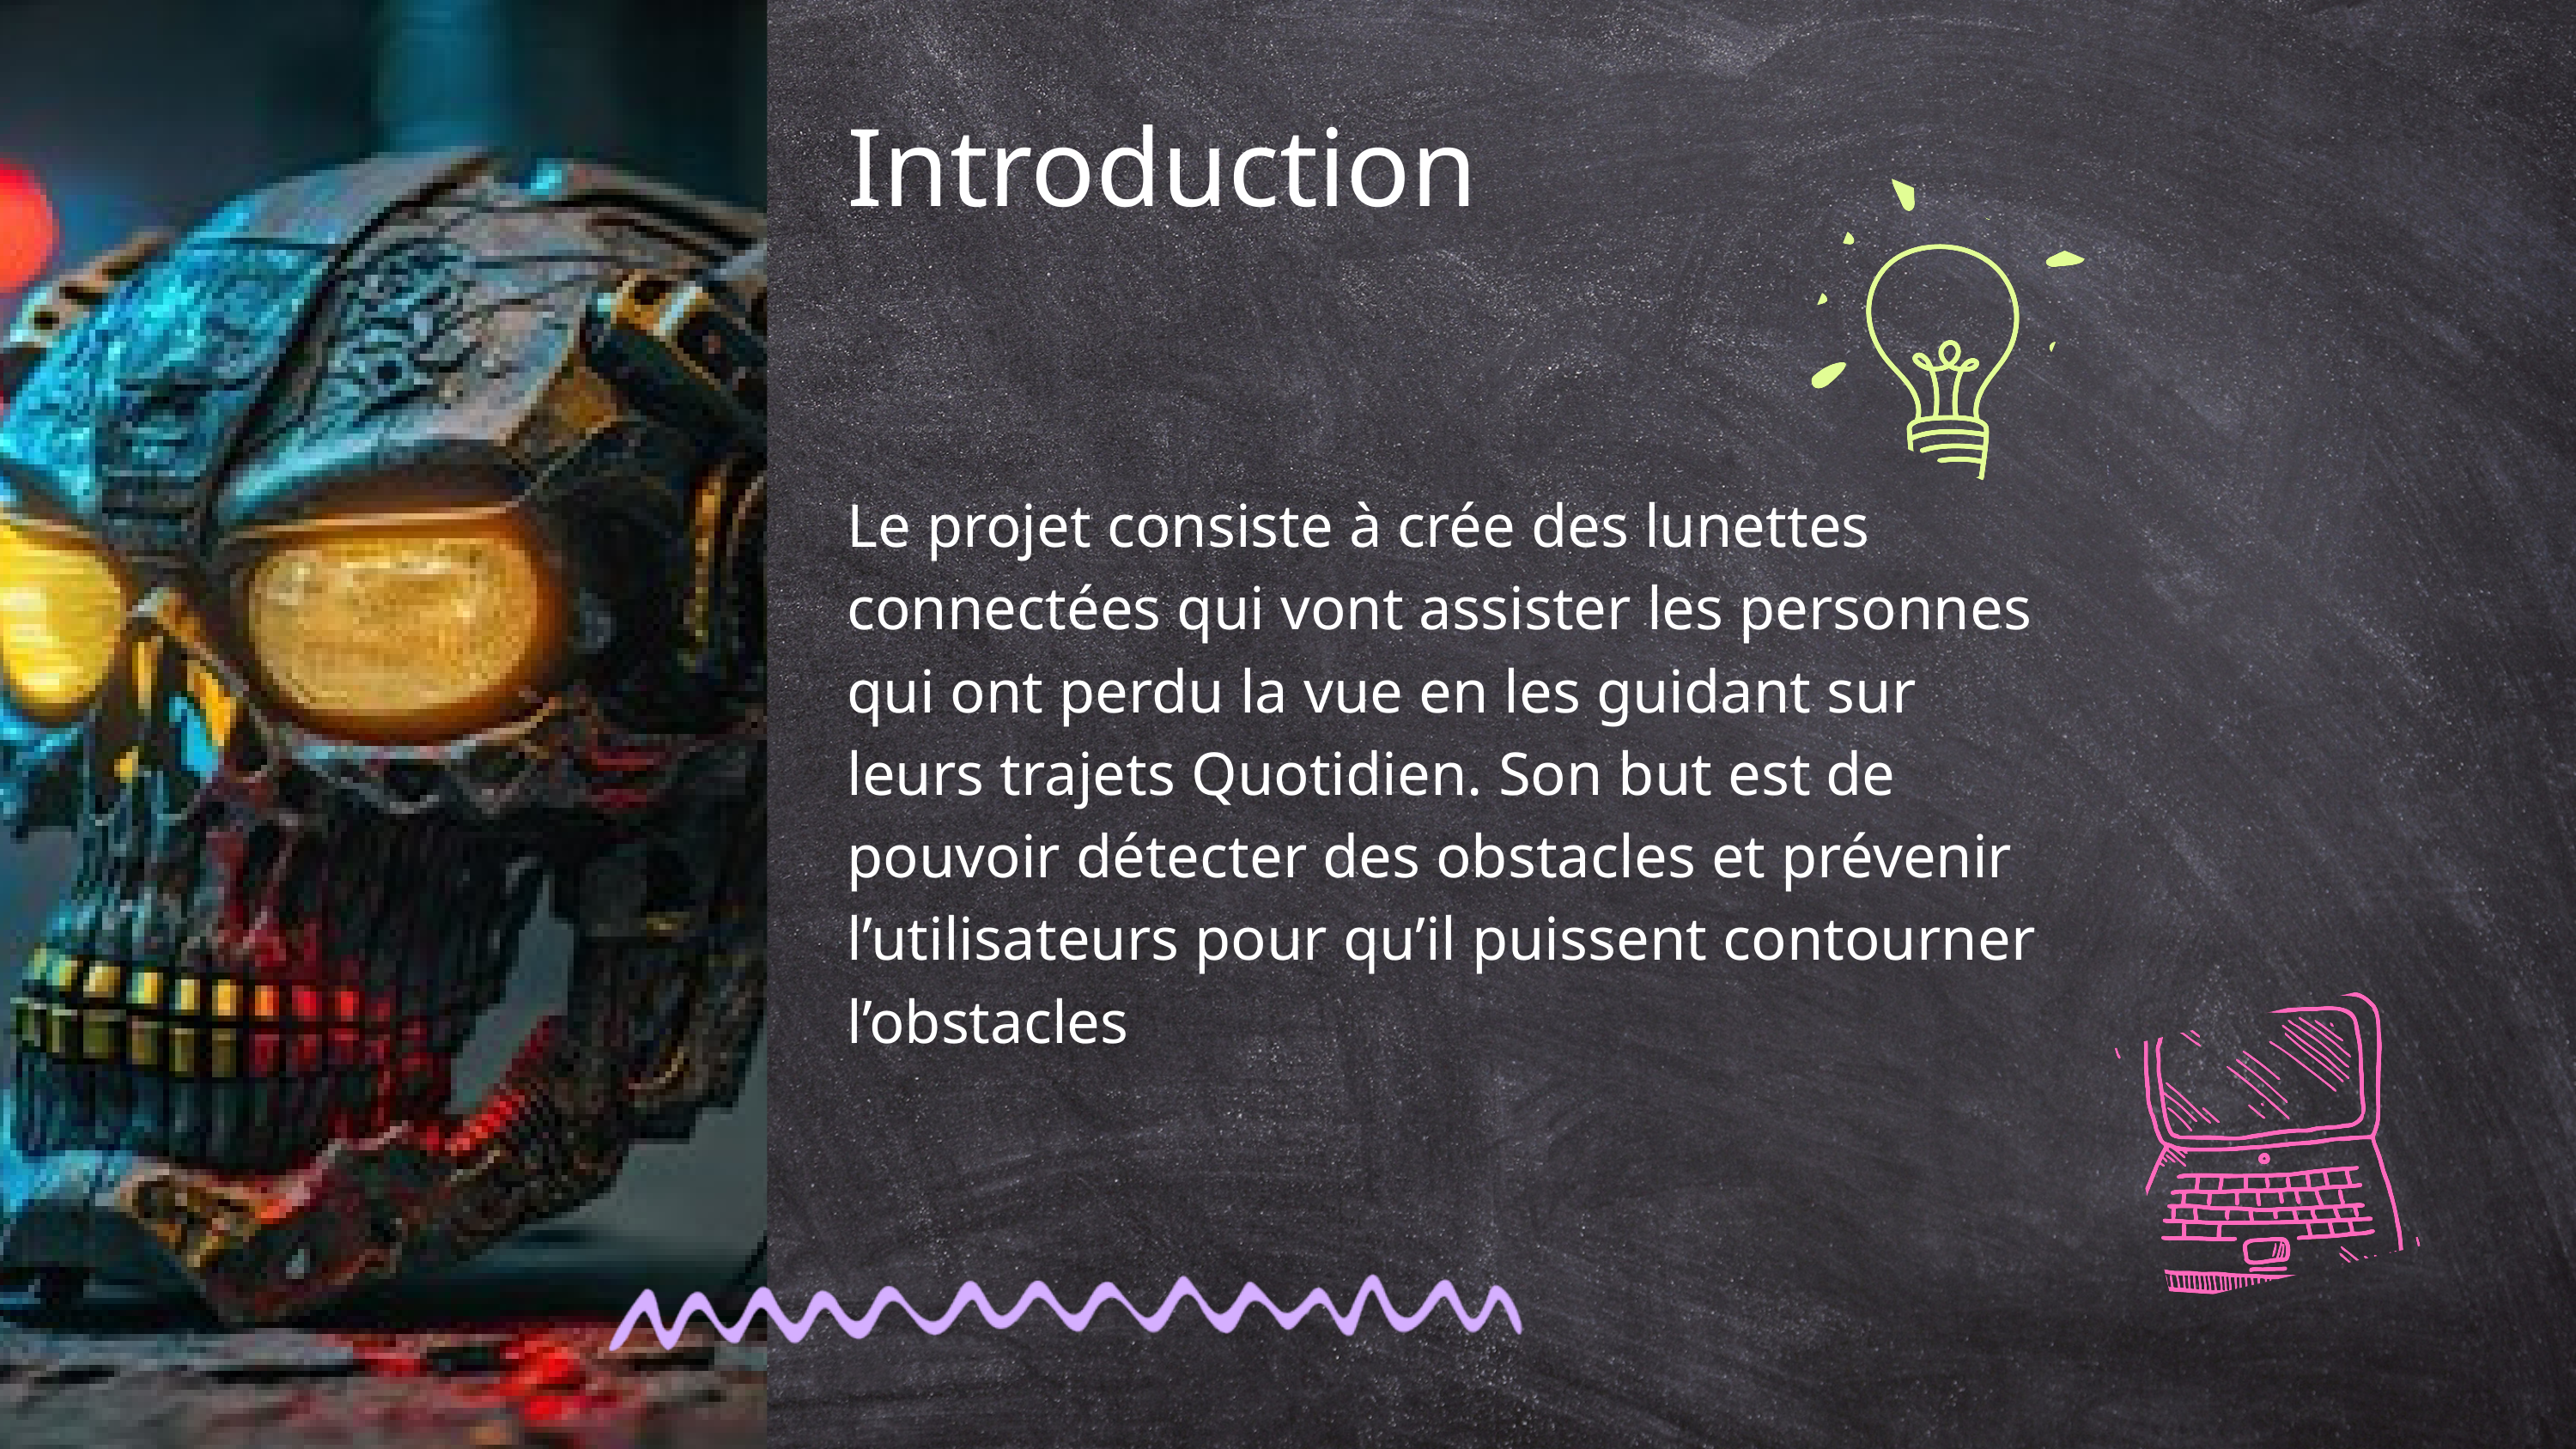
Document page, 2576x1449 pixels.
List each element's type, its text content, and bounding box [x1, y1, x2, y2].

text_box [2112, 987, 2433, 1304]
text_box [769, 0, 2576, 1449]
text_box Introduction [847, 110, 2205, 228]
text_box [0, 0, 768, 1449]
text_box Le projet consiste à crée des lunettes connectées qui vont assister les personnes qui ont perdu la vue en les guidant sur leurs trajets Quotidien. Son but est de pouvoir détecter des obstacles et prévenir l’utilisateurs pour qu’il puissent contourner l’obstacles [847, 476, 2069, 1055]
text_box [1779, 171, 2090, 486]
text_box [772, 1224, 1527, 1383]
